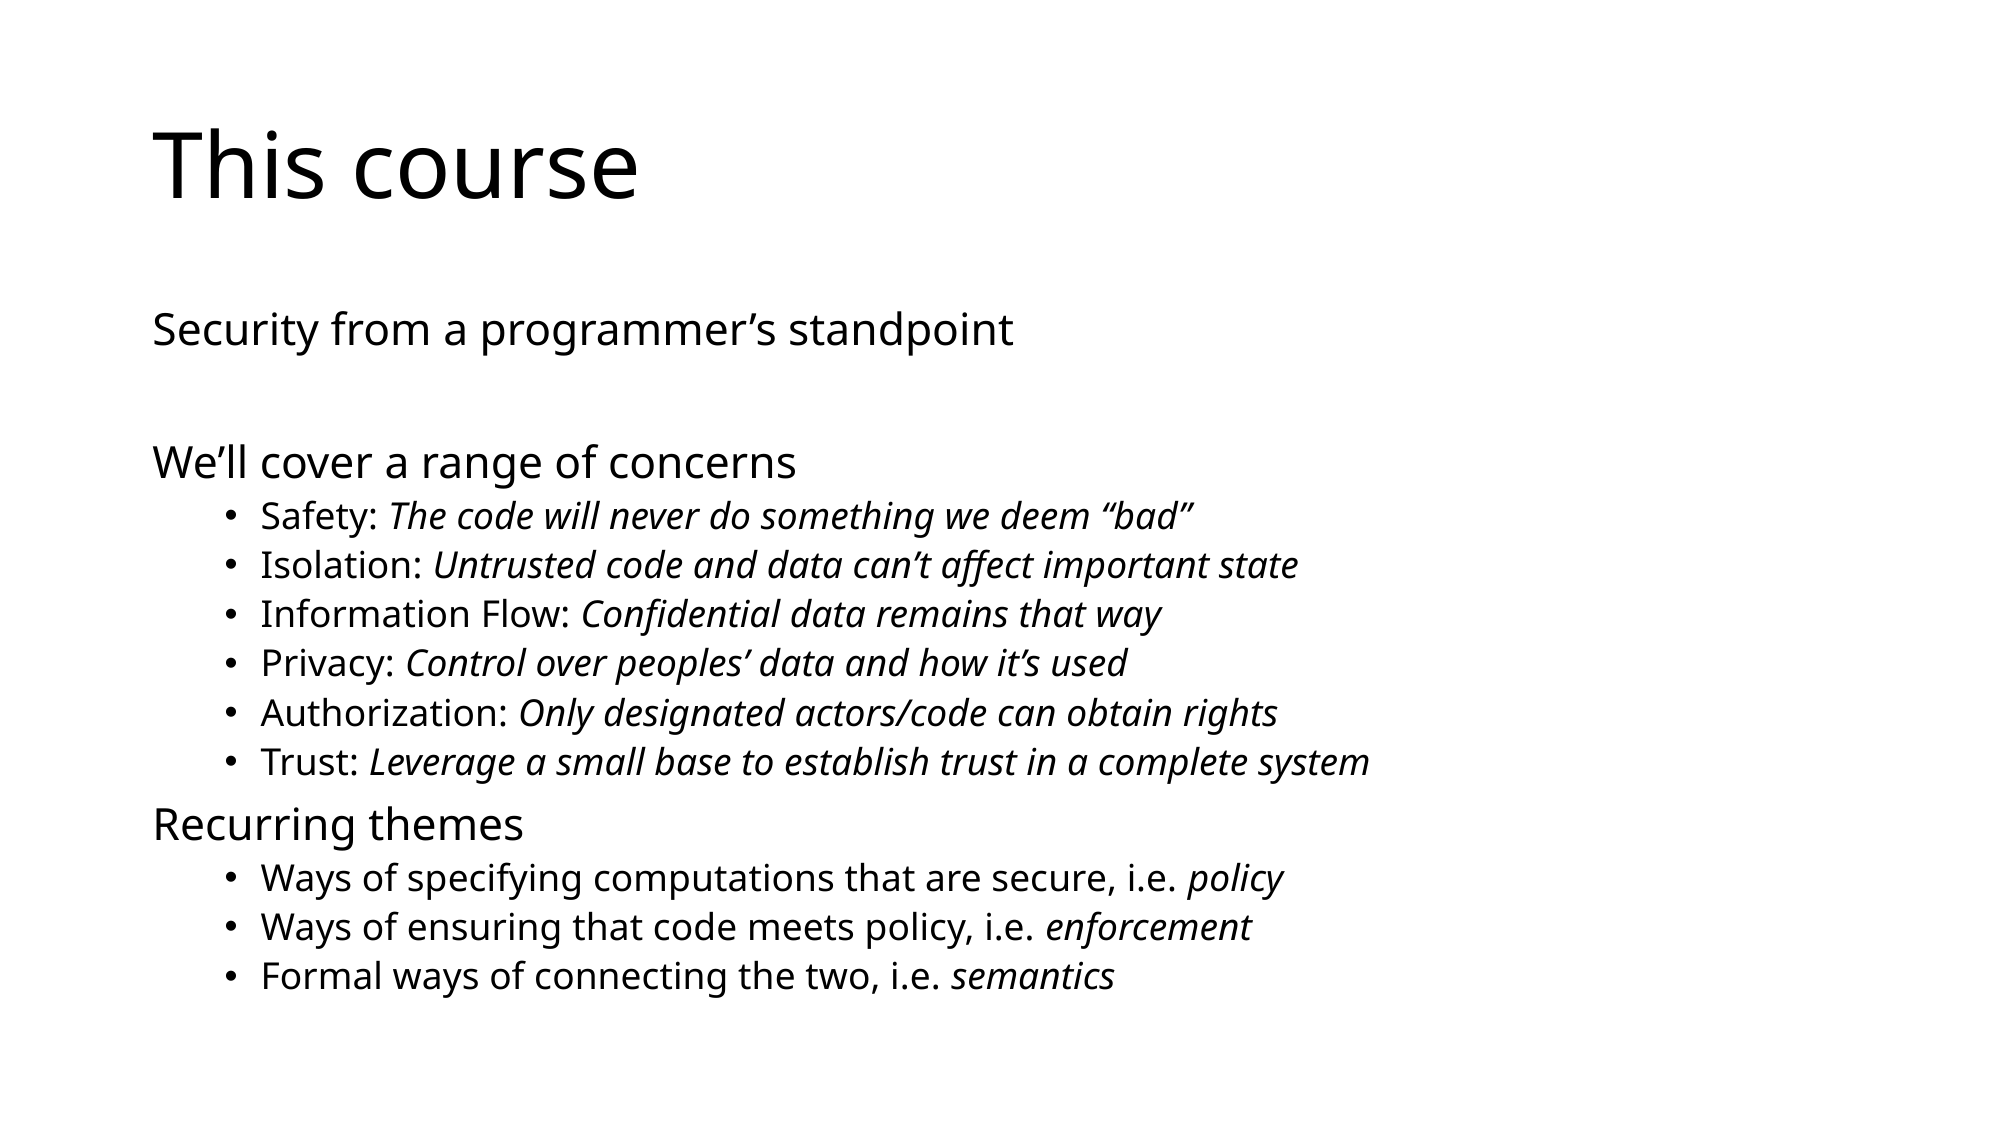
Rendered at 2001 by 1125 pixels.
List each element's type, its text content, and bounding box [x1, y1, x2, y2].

list Security from a programmer’s standpoint We’ll cover a range of concerns Safety: The code will never do something we deem “bad” Isolation: Untrusted code and data can’t affect important state Information Flow: Confidential data remains that way Privacy: Control over peoples’ data and how it’s used Authorization: Only designated actors/code can obtain rights Trust: Leverage a small base to establish trust in a complete system Recurring themes Ways of specifying computations that are secure, i.e. policy Ways of ensuring that code meets policy, i.e. enforcement Formal ways of connecting the two, i.e. semantics [137, 299, 1713, 1014]
title This course [137, 59, 1863, 278]
